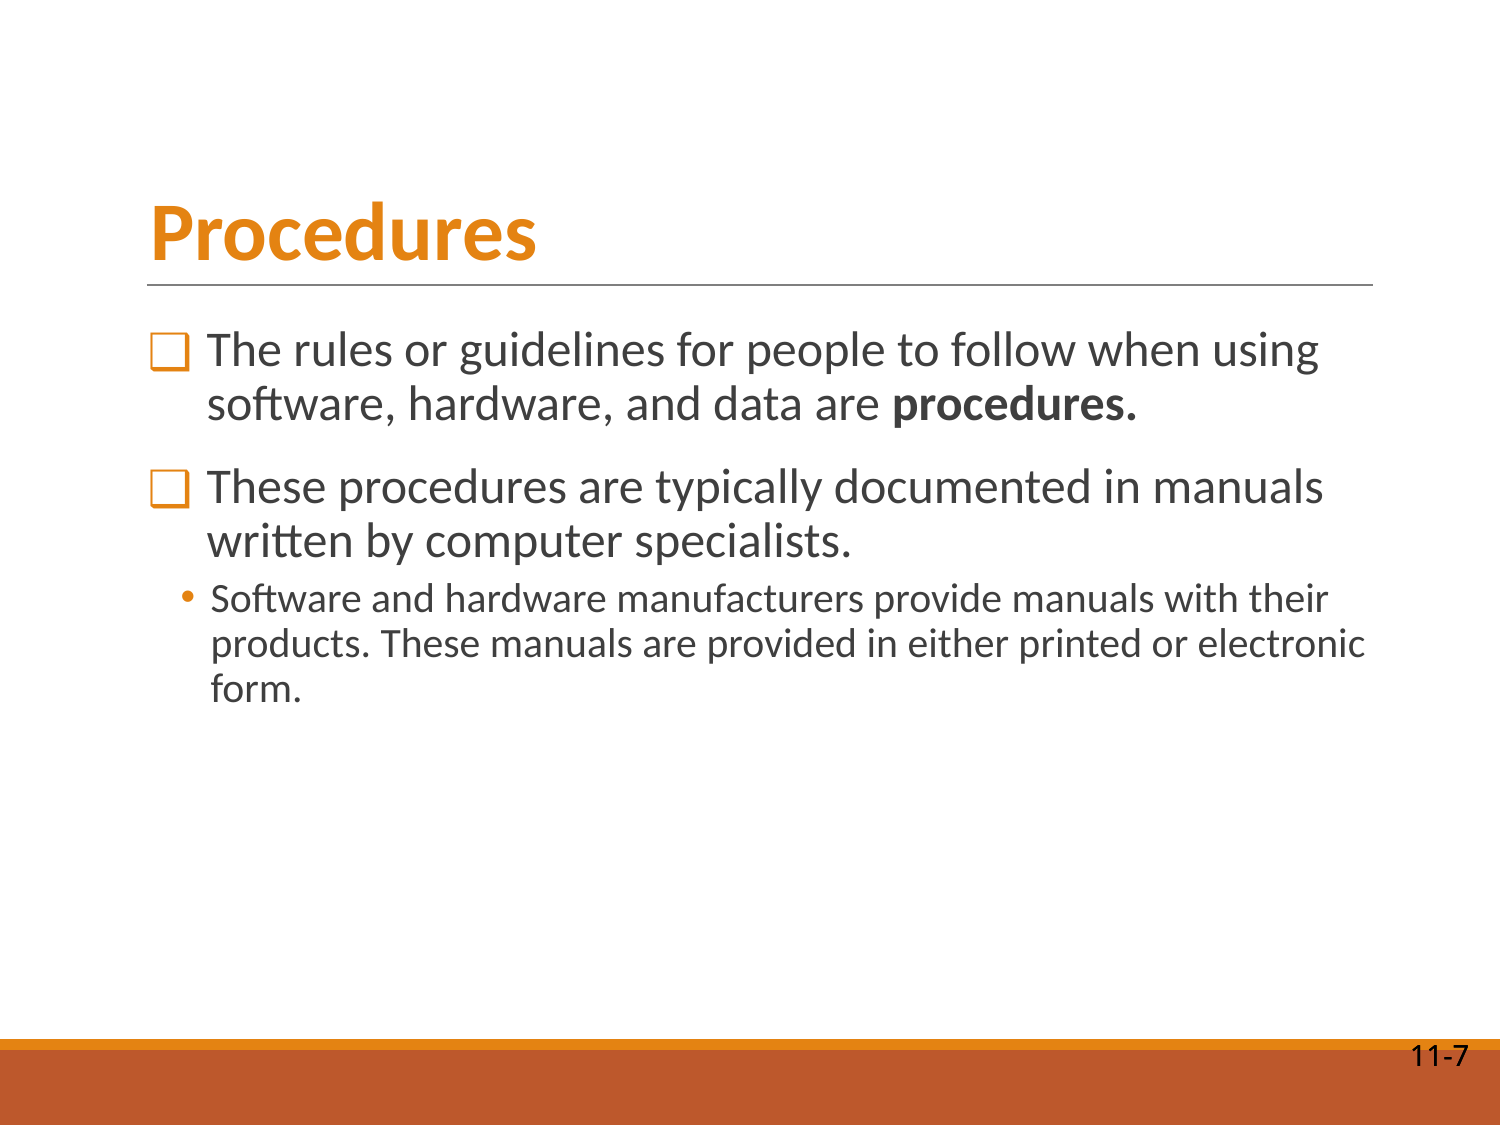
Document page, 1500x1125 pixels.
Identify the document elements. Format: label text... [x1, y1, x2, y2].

list The rules or guidelines for people to follow when using software, hardware, and data are procedures. These procedures are typically documented in manuals written by computer specialists. Software and hardware manufacturers provide manuals with their products. These manuals are provided in either printed or electronic form. [147, 315, 1373, 1081]
title Procedures [135, 47, 1373, 285]
